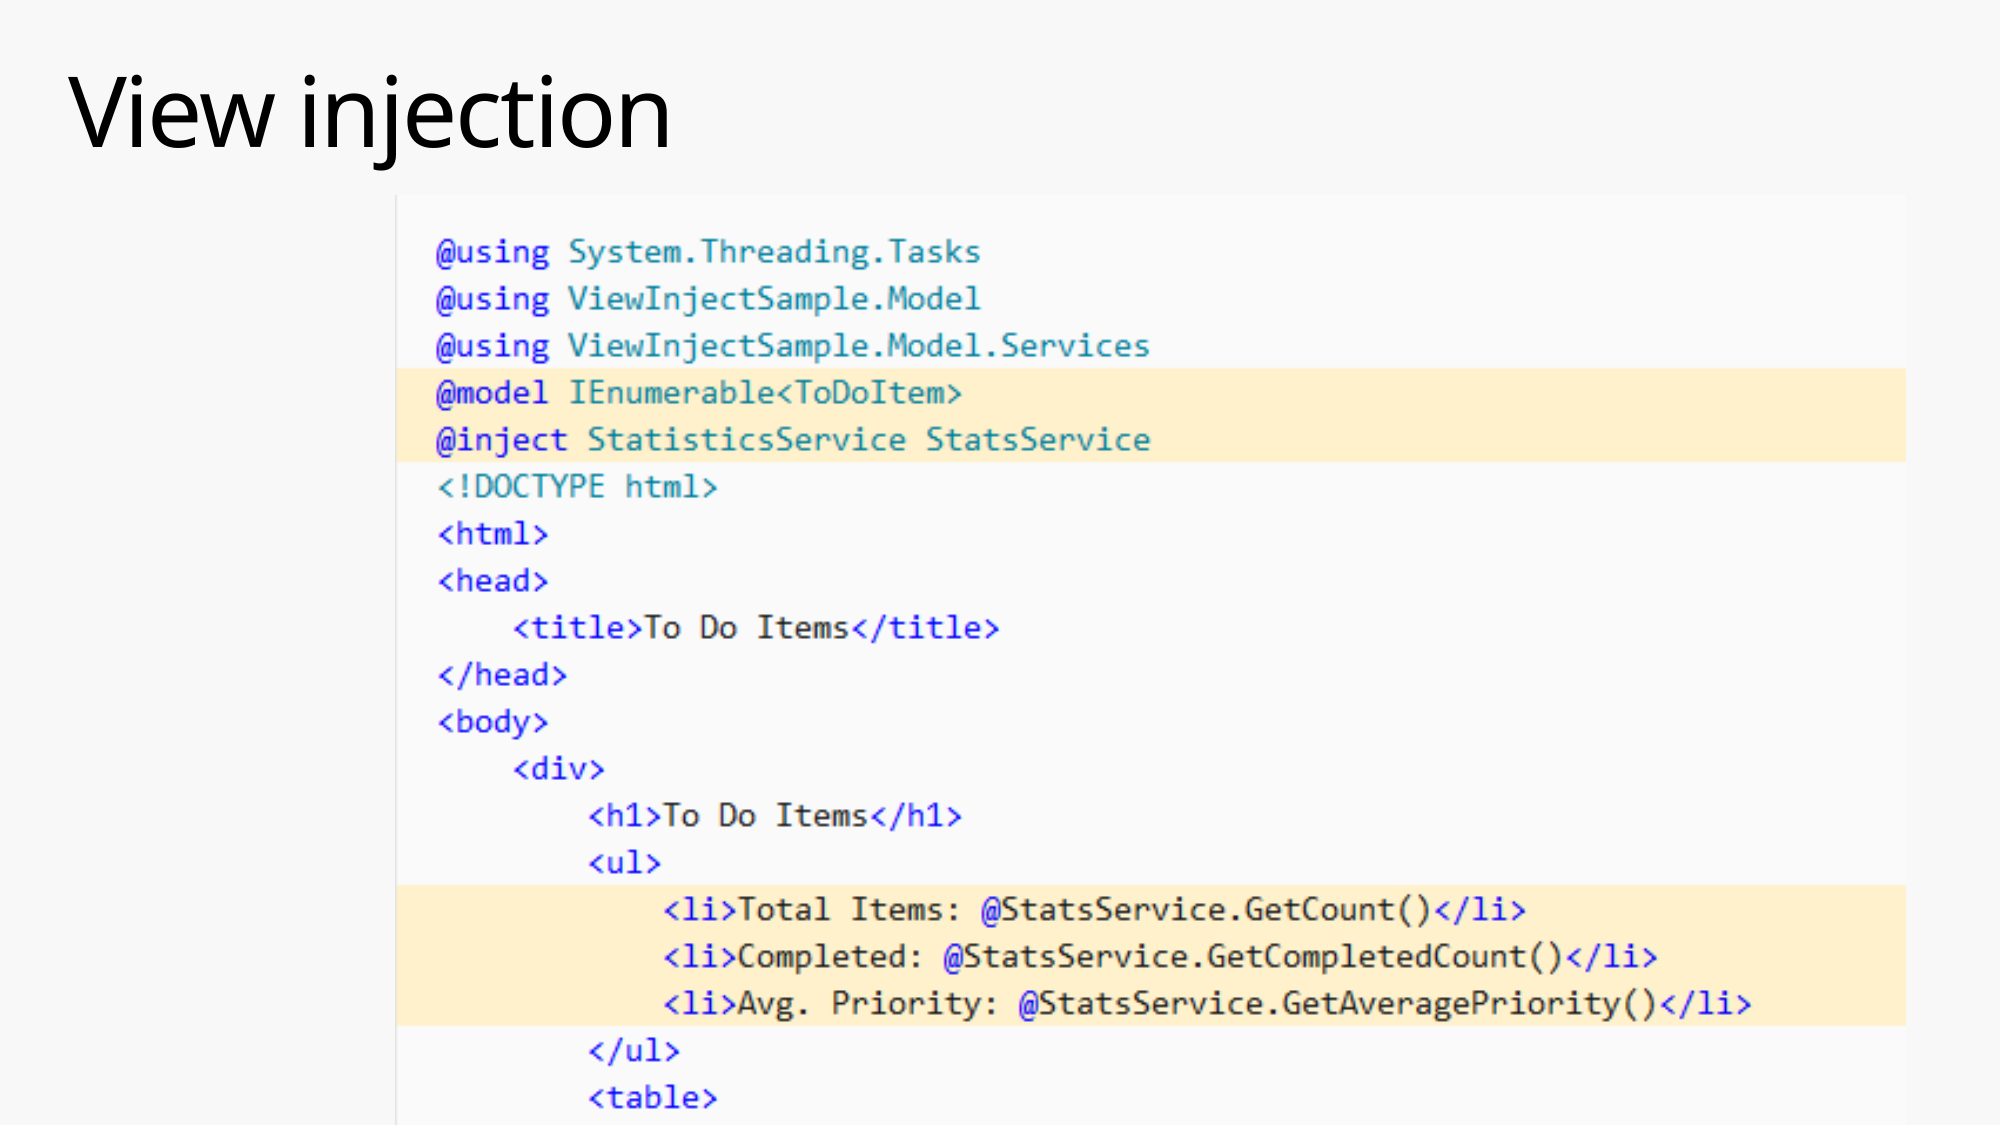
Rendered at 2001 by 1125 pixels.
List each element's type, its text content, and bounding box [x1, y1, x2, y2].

title View injection [44, 47, 1957, 196]
picture [394, 194, 1906, 1125]
